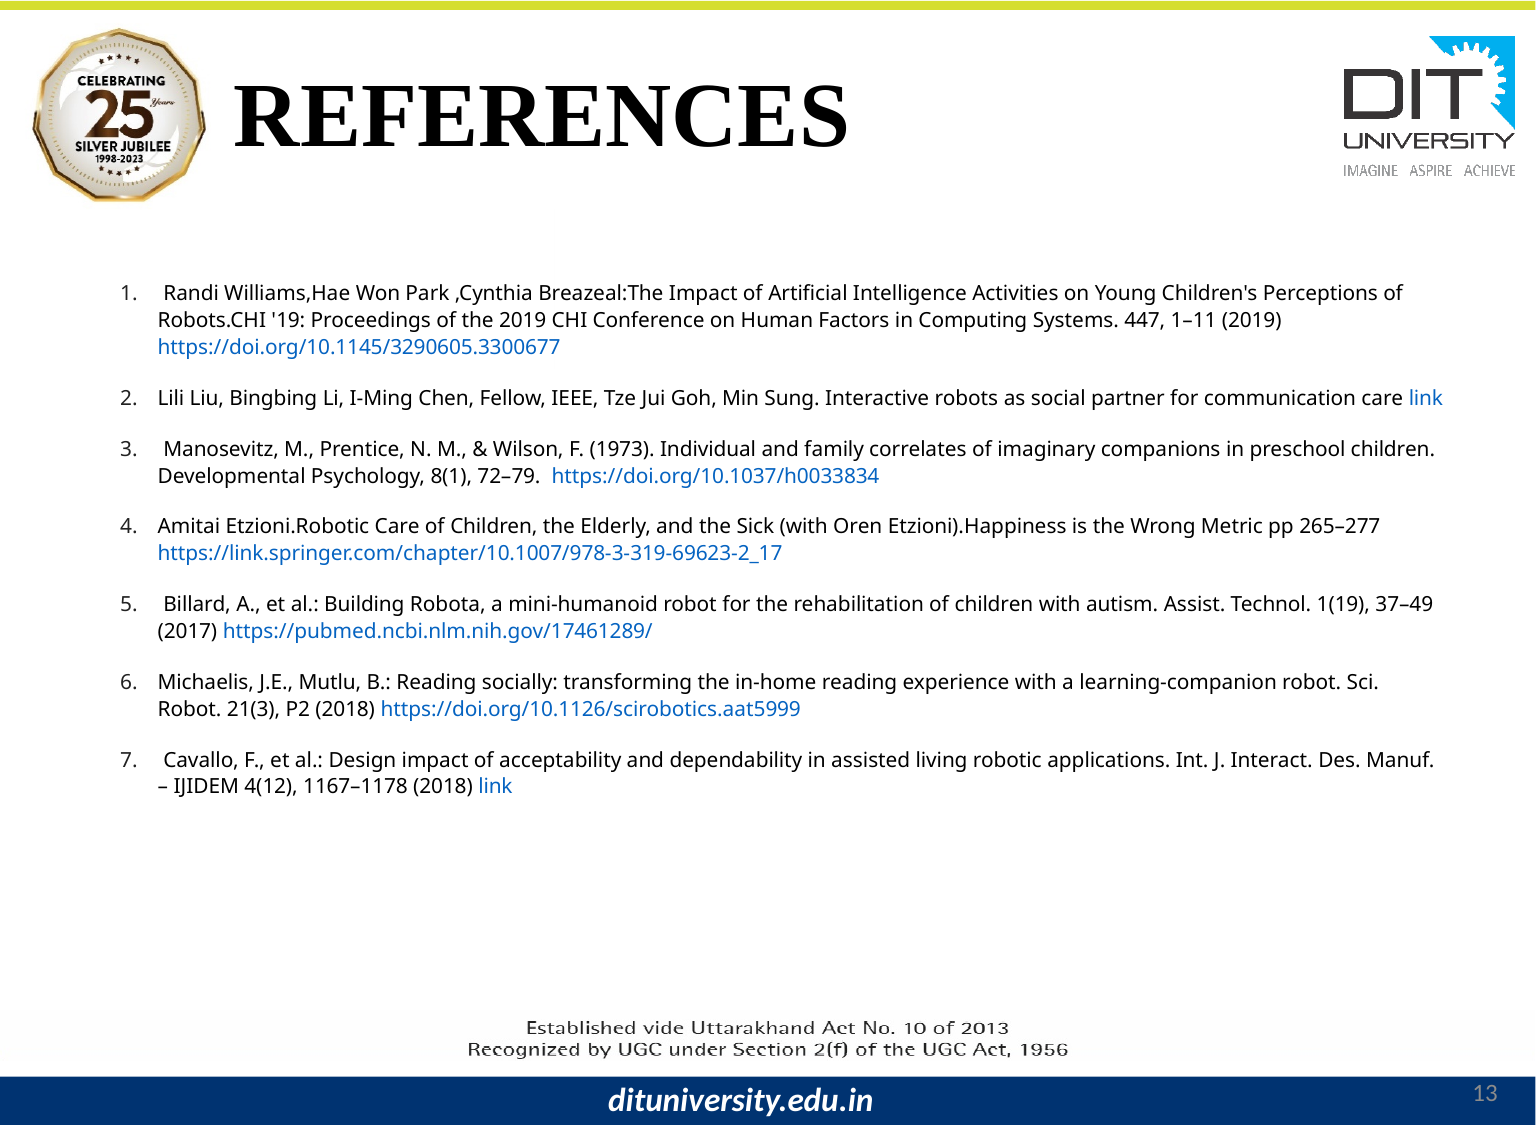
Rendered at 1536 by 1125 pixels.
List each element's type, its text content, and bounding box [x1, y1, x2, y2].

list Randi Williams,Hae Won Park ,Cynthia Breazeal:The Impact of Artificial Intelligence Activities on Young Children's Perceptions of Robots.CHI '19: Proceedings of the 2019 CHI Conference on Human Factors in Computing Systems. 447, 1–11 (2019) https://doi.org/10.1145/3290605.3300677 Lili Liu, Bingbing Li, I-Ming Chen, Fellow, IEEE, Tze Jui Goh, Min Sung. Interactive robots as social partner for communication care link Manosevitz, M., Prentice, N. M., & Wilson, F. (1973). Individual and family correlates of imaginary companions in preschool children. Developmental Psychology, 8(1), 72–79. https://doi.org/10.1037/h0033834 Amitai Etzioni.Robotic Care of Children, the Elderly, and the Sick (with Oren Etzioni).Happiness is the Wrong Metric pp 265–277 https://link.springer.com/chapter/10.1007/978-3-319-69623-2_17 Billard, A., et al.: Building Robota, a mini-humanoid robot for the rehabilitation of children with autism. Assist. Technol. 1(19), 37–49 (2017) https://pubmed.ncbi.nlm.nih.gov/17461289/ Michaelis, J.E., Mutlu, B.: Reading socially: transforming the in-home reading experience with a learning-companion robot. Sci. Robot. 21(3), P2 (2018) https://doi.org/10.1126/scirobotics.aat5999 Cavallo, F., et al.: Design impact of acceptability and dependability in assisted living robotic applications. Int. J. Interact. Des. Manuf. – IJIDEM 4(12), 1167–1178 (2018) link [105, 177, 1461, 1017]
picture [0, 1010, 1535, 1061]
picture [2, 11, 240, 231]
slide_number 13 [1167, 1076, 1513, 1108]
picture [1344, 36, 1515, 176]
title REFERENCES [219, 59, 1451, 177]
